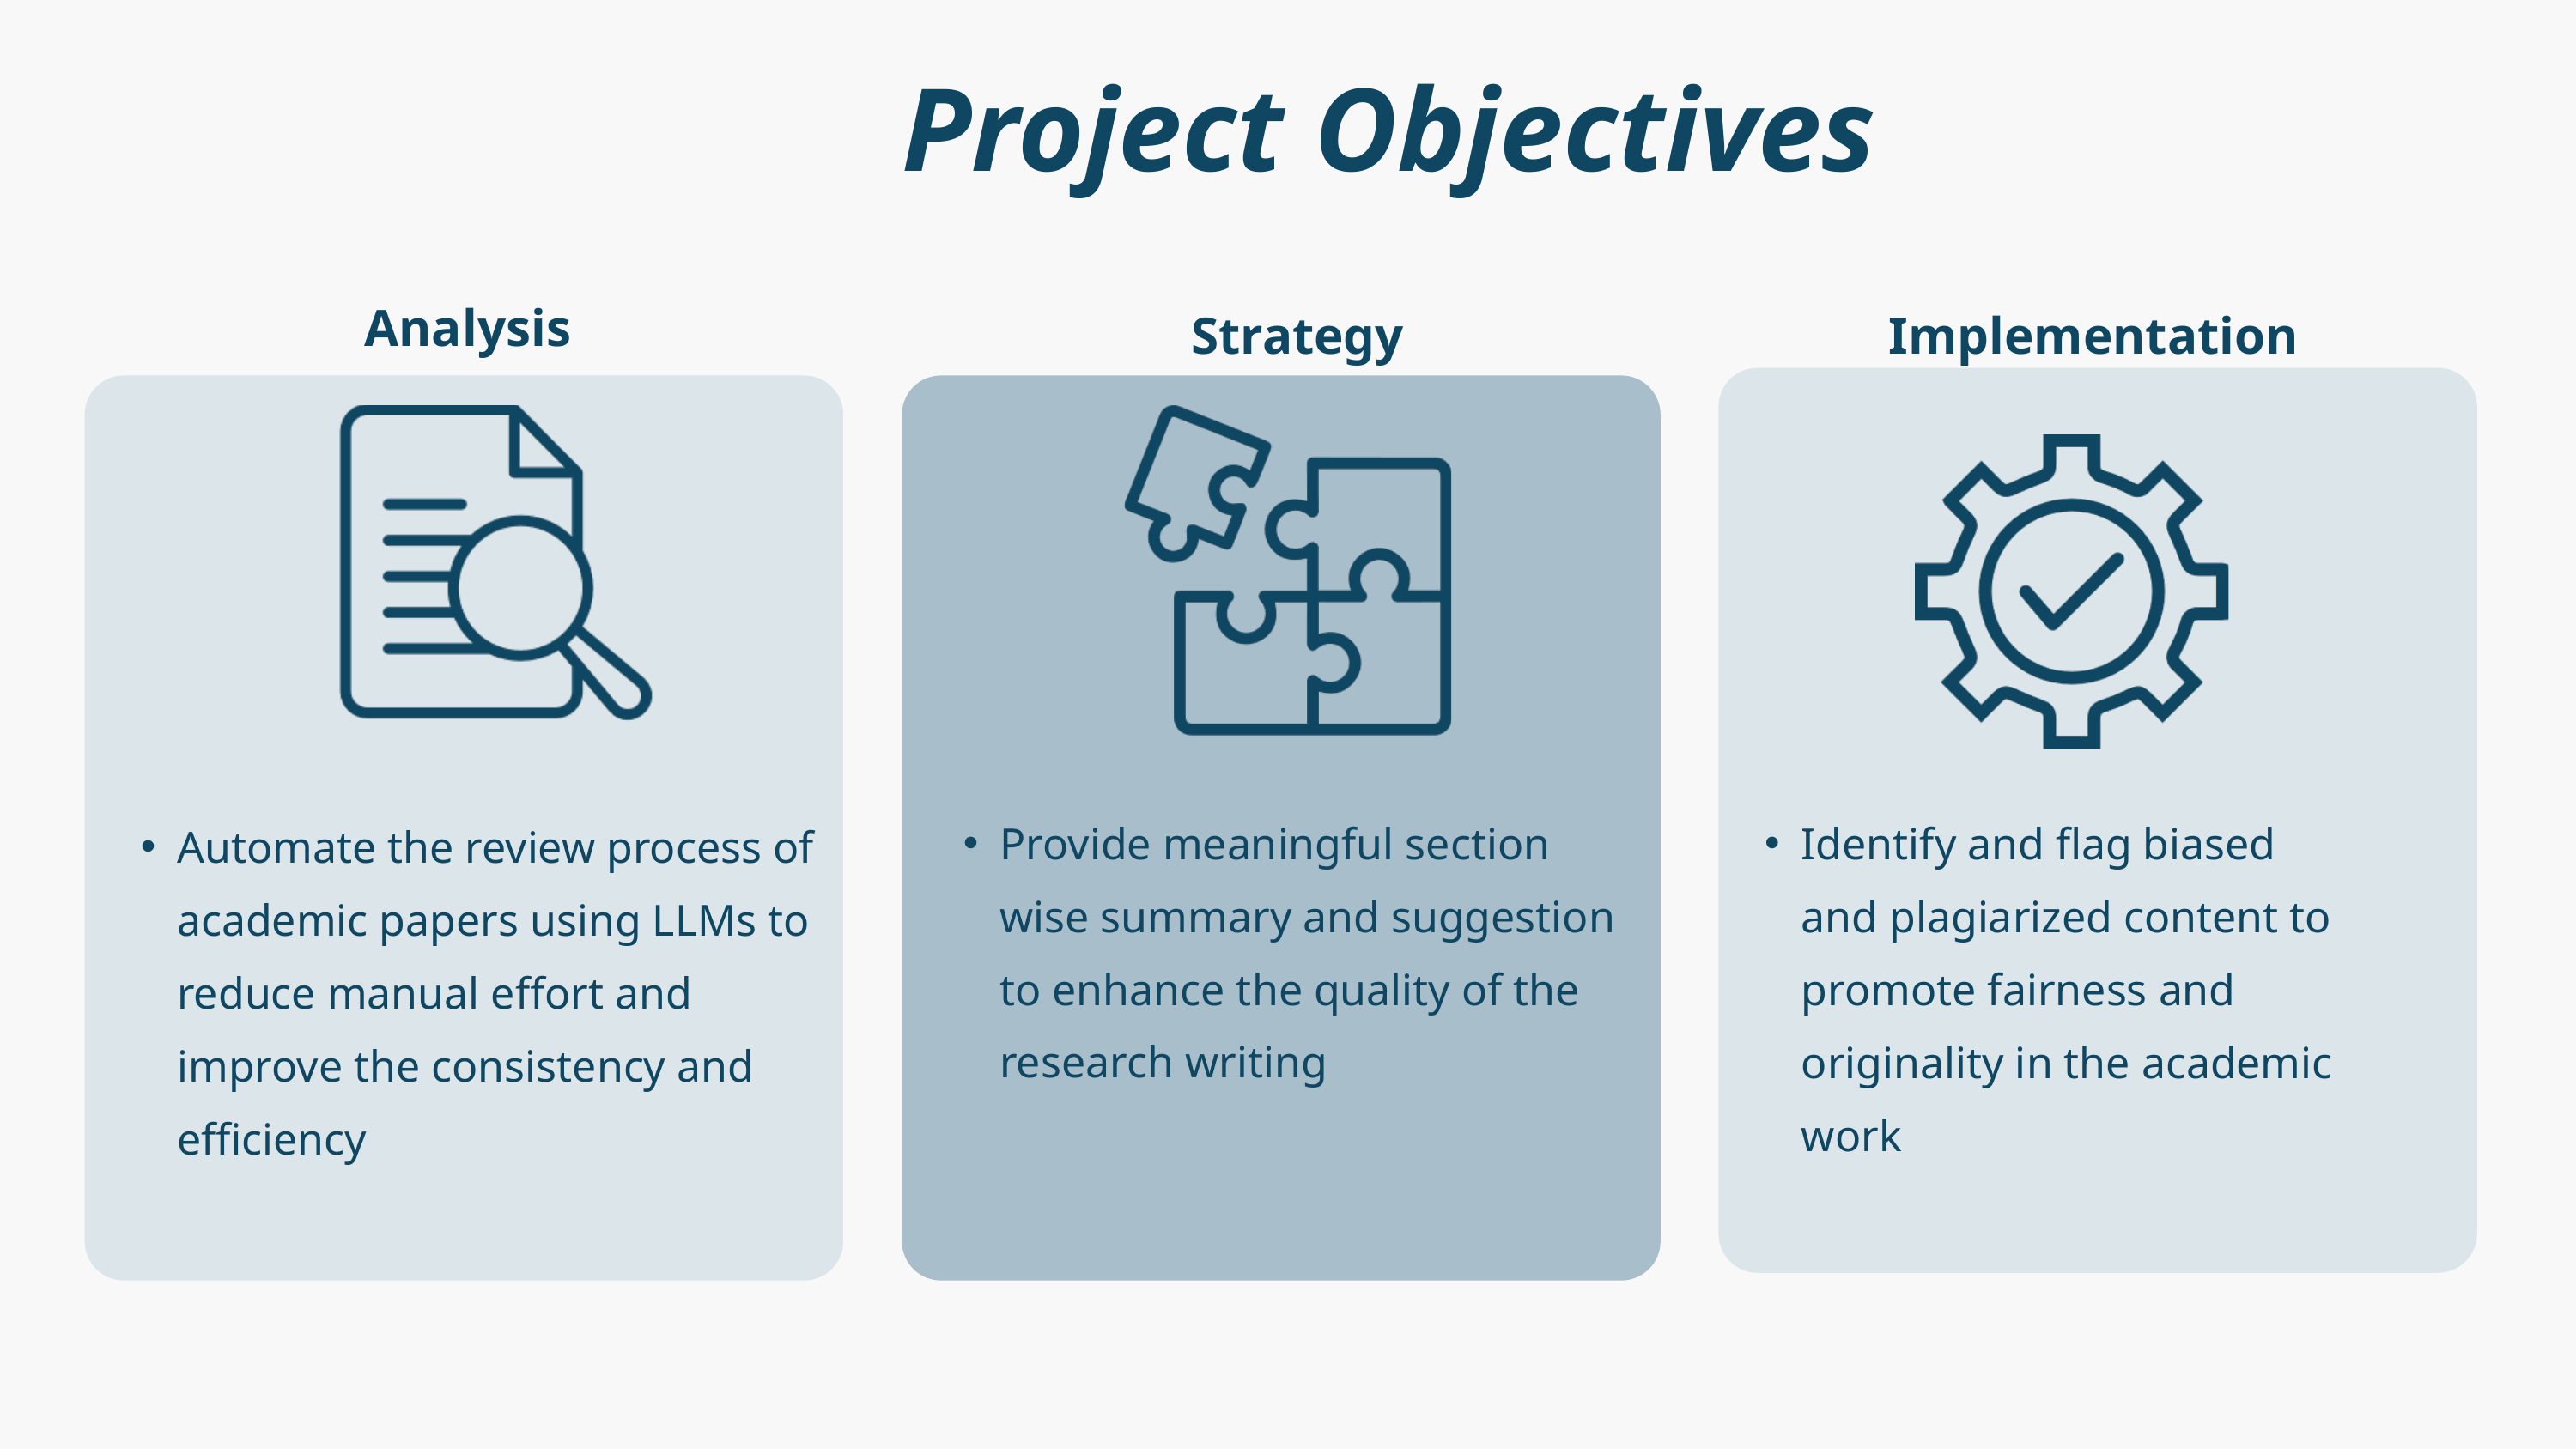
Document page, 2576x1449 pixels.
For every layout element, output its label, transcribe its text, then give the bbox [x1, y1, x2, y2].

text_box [84, 375, 844, 1281]
text_box Project Objectives [902, 33, 2045, 194]
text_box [902, 375, 1662, 1281]
text_box Strategy [1191, 294, 1610, 364]
text_box Analysis [364, 286, 634, 357]
text_box Implementation [1888, 294, 2307, 364]
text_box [1718, 367, 2477, 1273]
